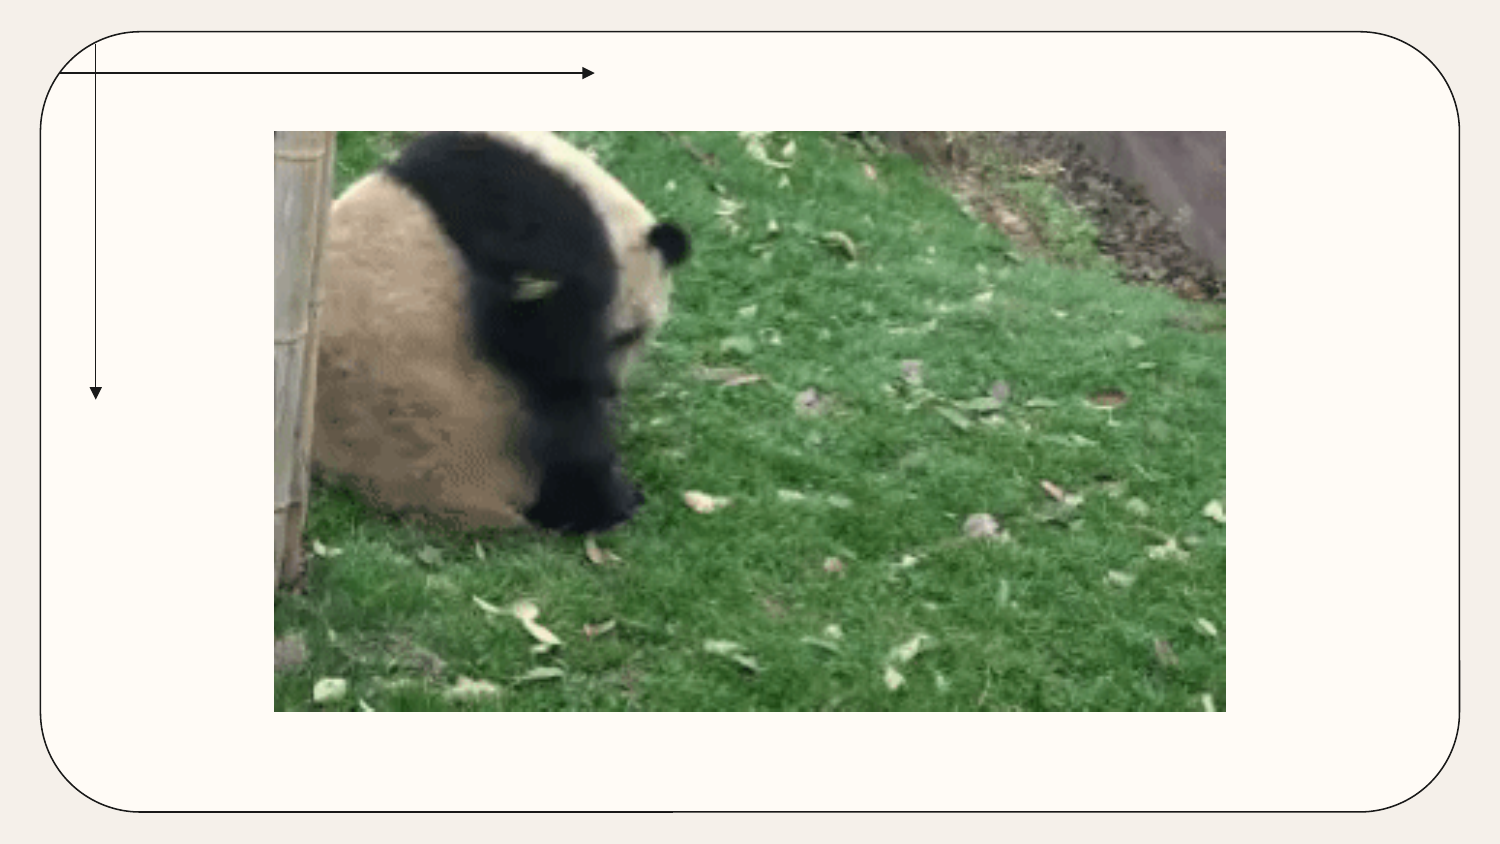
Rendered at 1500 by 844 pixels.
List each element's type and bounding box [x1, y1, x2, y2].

picture [273, 131, 1226, 713]
